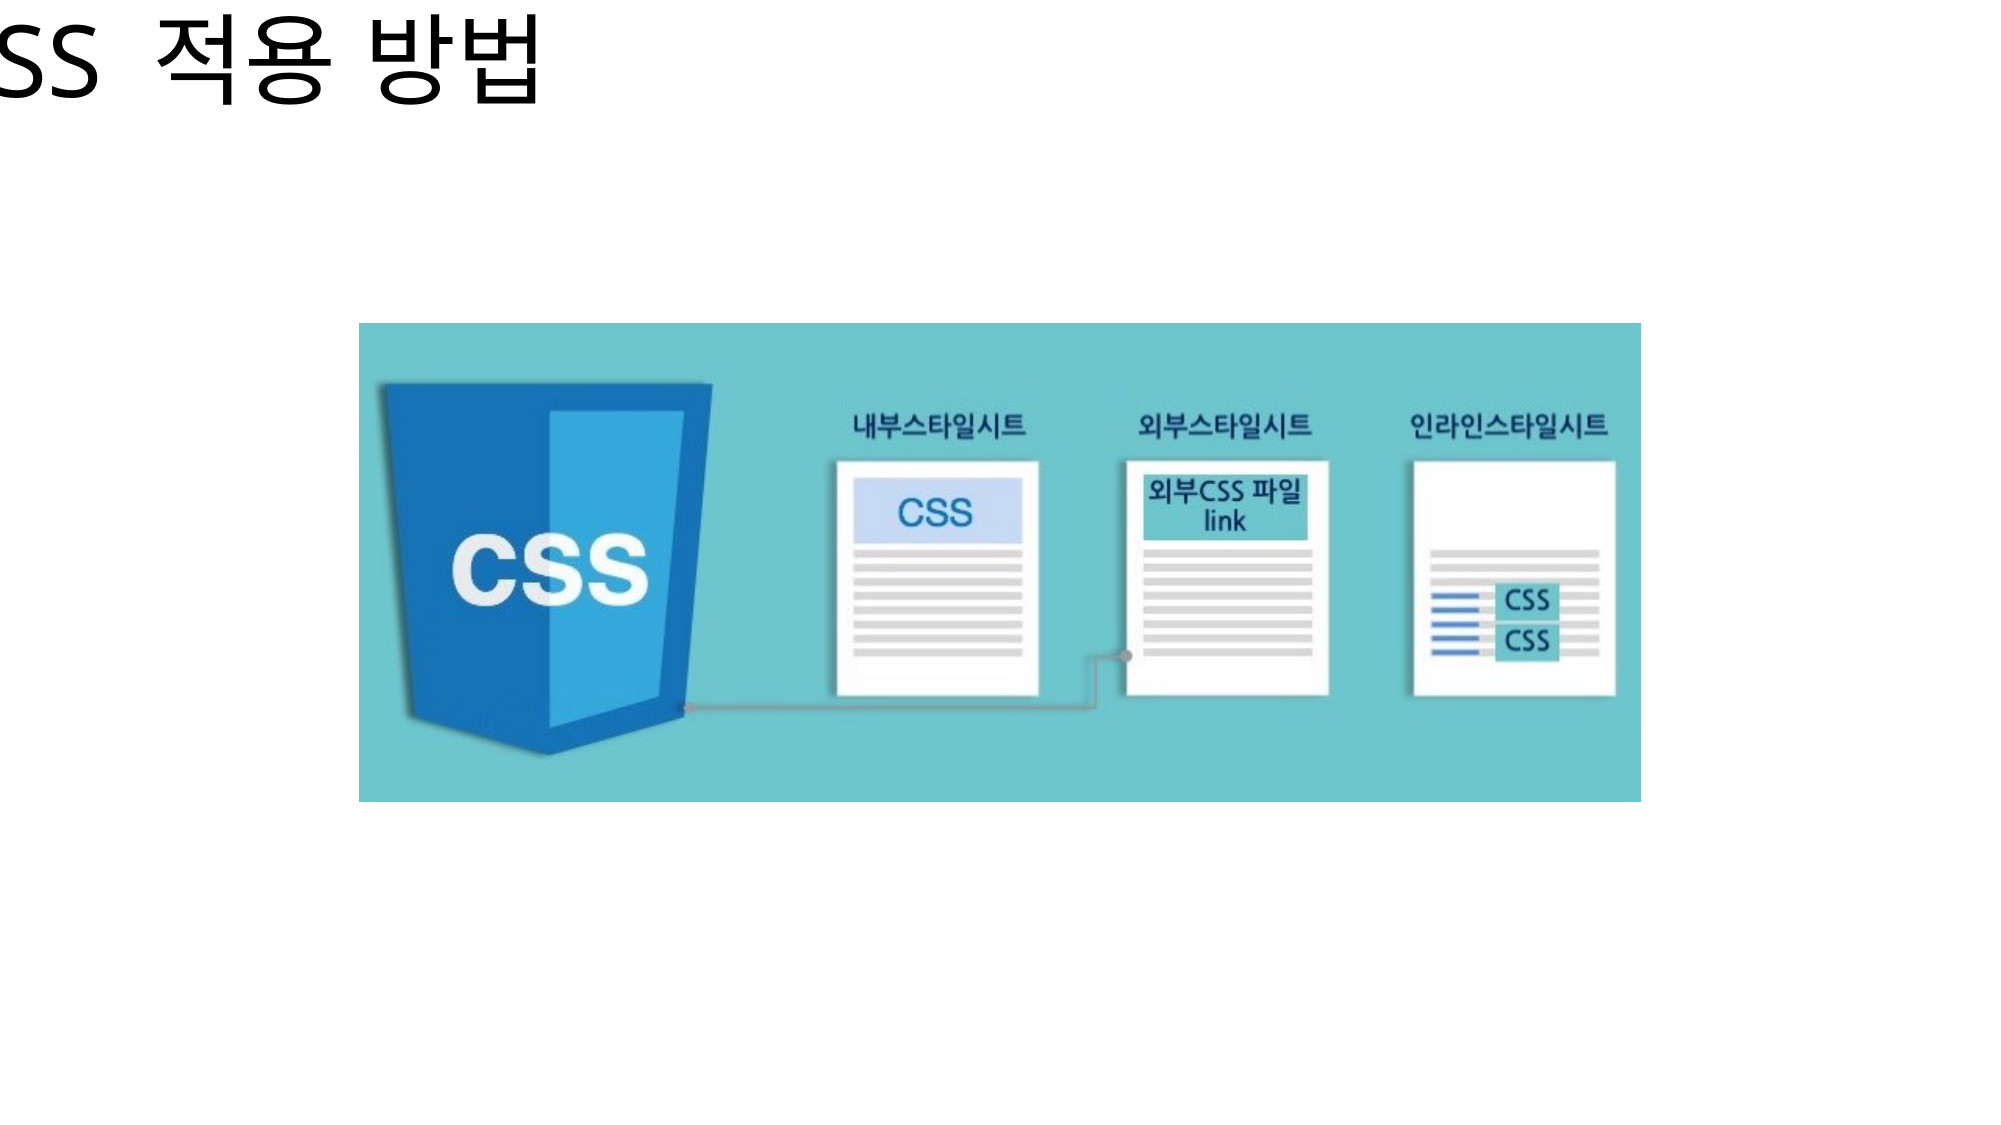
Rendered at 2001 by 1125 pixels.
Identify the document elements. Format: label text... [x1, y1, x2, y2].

text_box CSS 적용 방법 [0, 0, 564, 125]
picture [359, 323, 1641, 802]
